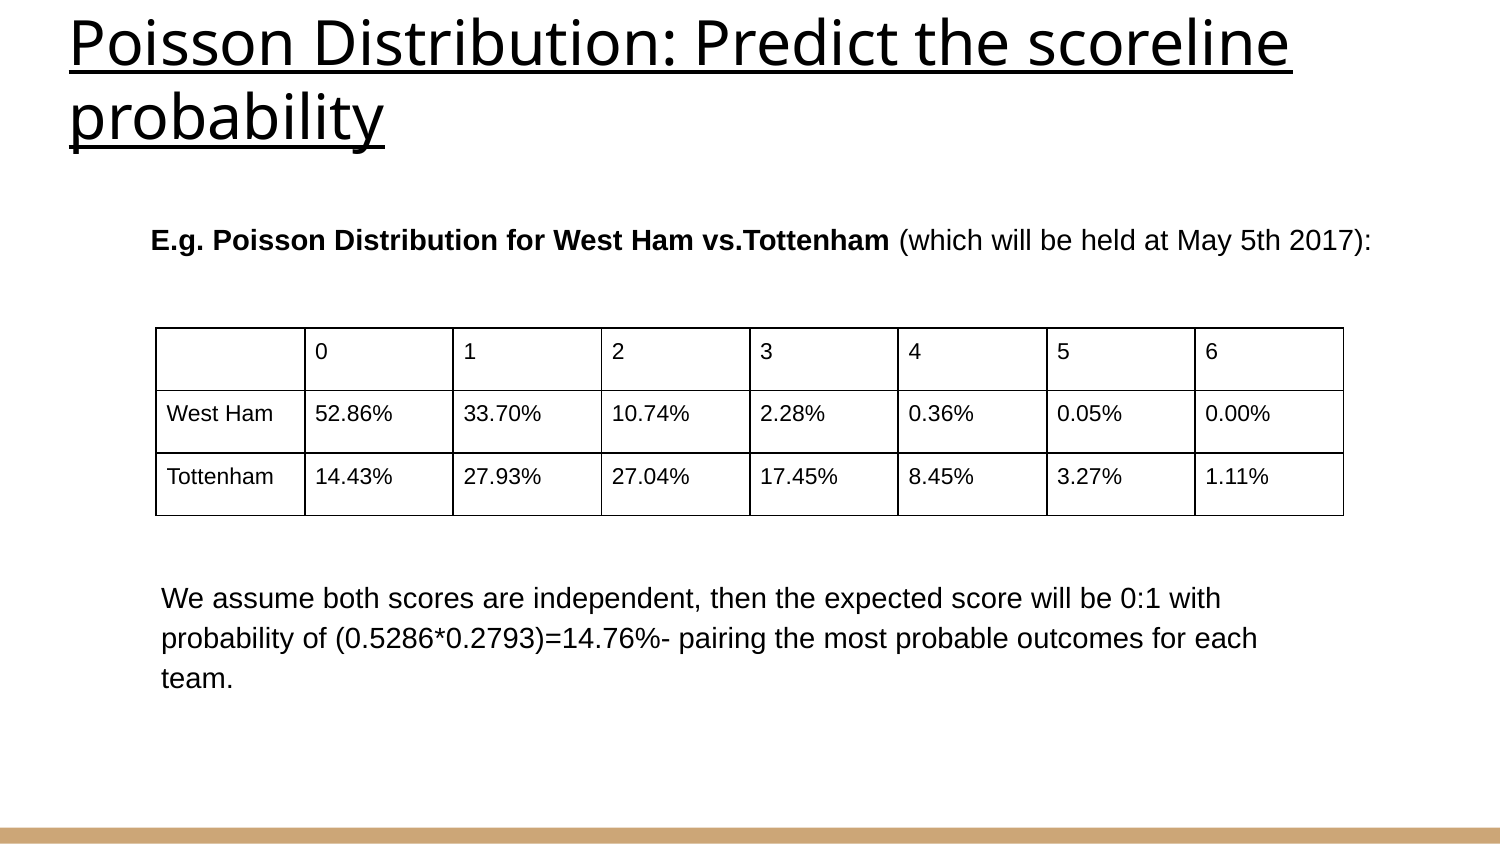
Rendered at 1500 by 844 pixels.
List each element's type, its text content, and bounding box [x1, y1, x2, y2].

table_header 6 [1196, 329, 1343, 390]
title Poisson Distribution: Predict the scoreline probability [53, 142, 1452, 243]
table_cell 8.45% [899, 454, 1046, 515]
table_cell 27.04% [602, 454, 749, 515]
table_cell 0.05% [1048, 391, 1194, 452]
table_cell 14.43% [306, 454, 452, 515]
table_cell Tottenham [157, 454, 304, 515]
table_header 2 [602, 329, 749, 390]
table_cell 0.00% [1196, 391, 1343, 452]
table_cell 0.36% [899, 391, 1046, 452]
table_cell 1.11% [1196, 454, 1343, 515]
table_header 1 [454, 329, 601, 390]
table_cell 3.27% [1048, 454, 1194, 515]
table_cell 2.28% [751, 391, 897, 452]
table_cell West Ham [157, 391, 304, 452]
table_cell 27.93% [454, 454, 601, 515]
table_cell 10.74% [602, 391, 749, 452]
table_header 5 [1048, 329, 1194, 390]
table_header [157, 329, 304, 390]
table_header 0 [306, 329, 452, 390]
table_header 3 [751, 329, 897, 390]
list E.g. Poisson Distribution for West Ham vs.Tottenham (which will be held at May 5th 2017): [51, 200, 1449, 550]
table_cell 17.45% [751, 454, 897, 515]
table_cell 33.70% [454, 391, 601, 452]
table_cell 52.86% [306, 391, 452, 452]
text_box We assume both scores are independent, then the expected score will be 0:1 with probability of (0.5286*0.2793)=14.76%- pairing the most probable outcomes for each team. [146, 558, 1334, 730]
table_header 4 [899, 329, 1046, 390]
